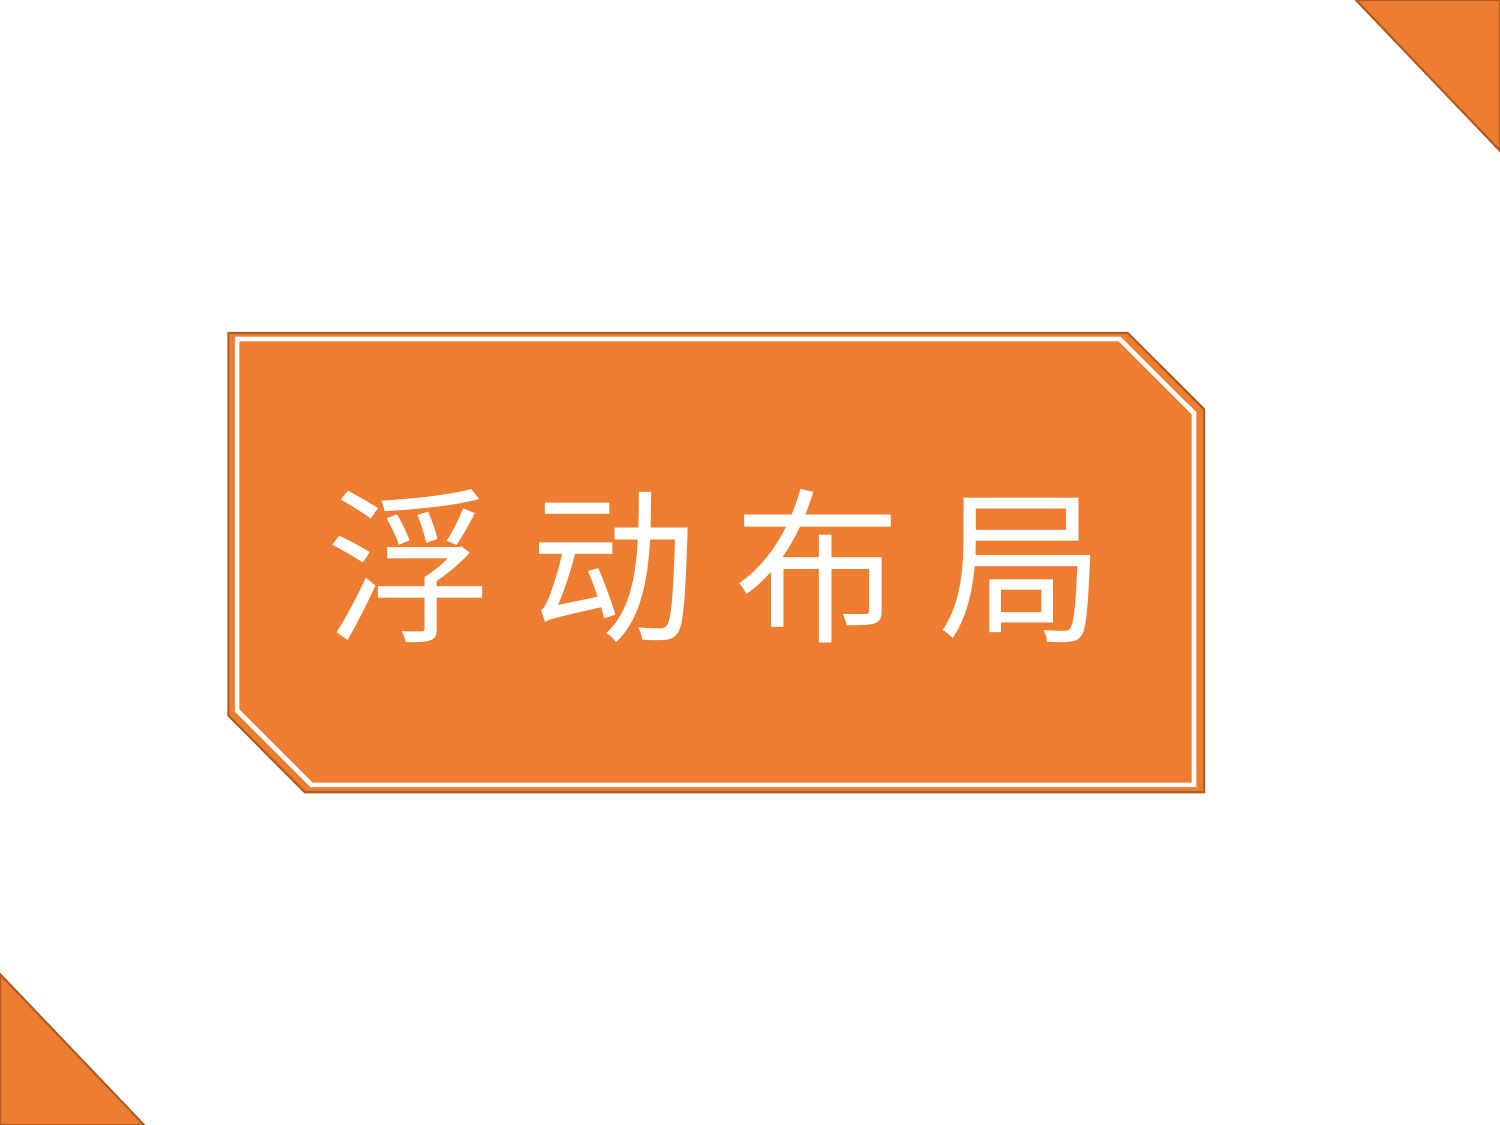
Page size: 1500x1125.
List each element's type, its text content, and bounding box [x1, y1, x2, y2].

text_box 浮 动 布 局 [227, 331, 1206, 794]
text_box [1354, 0, 1500, 153]
text_box [236, 337, 1196, 786]
text_box [0, 972, 146, 1125]
